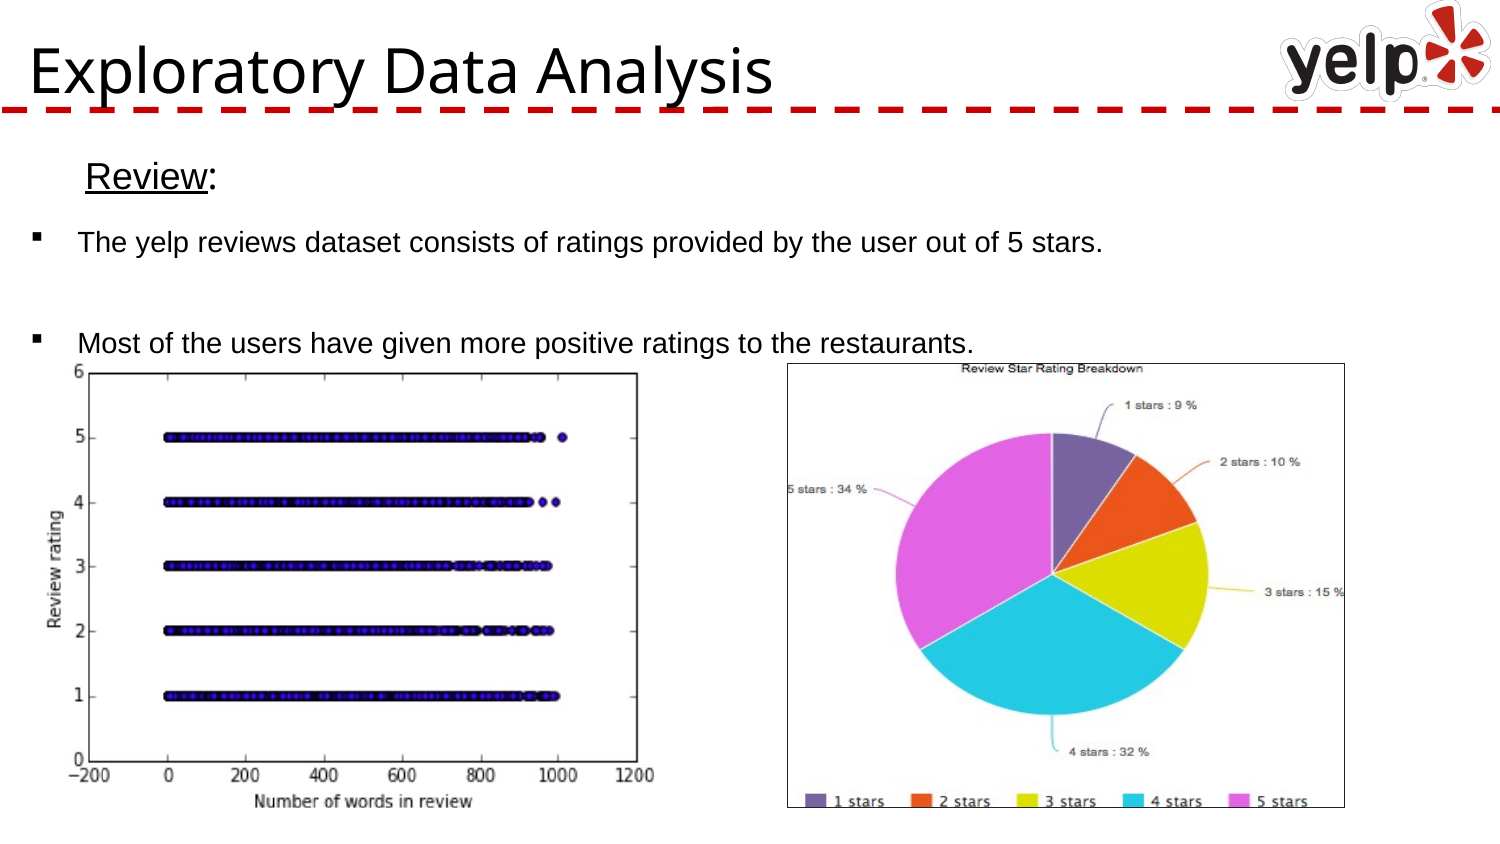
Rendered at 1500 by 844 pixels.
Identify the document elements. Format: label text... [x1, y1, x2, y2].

list Review: [70, 130, 1231, 218]
picture [1280, 0, 1491, 102]
picture [786, 363, 1345, 808]
picture [46, 363, 654, 808]
text_box The yelp reviews dataset consists of ratings provided by the user out of 5 stars. Most of the users have given more positive ratings to the restaurants. [19, 217, 1289, 694]
title Exploratory Data Analysis [13, 16, 858, 111]
